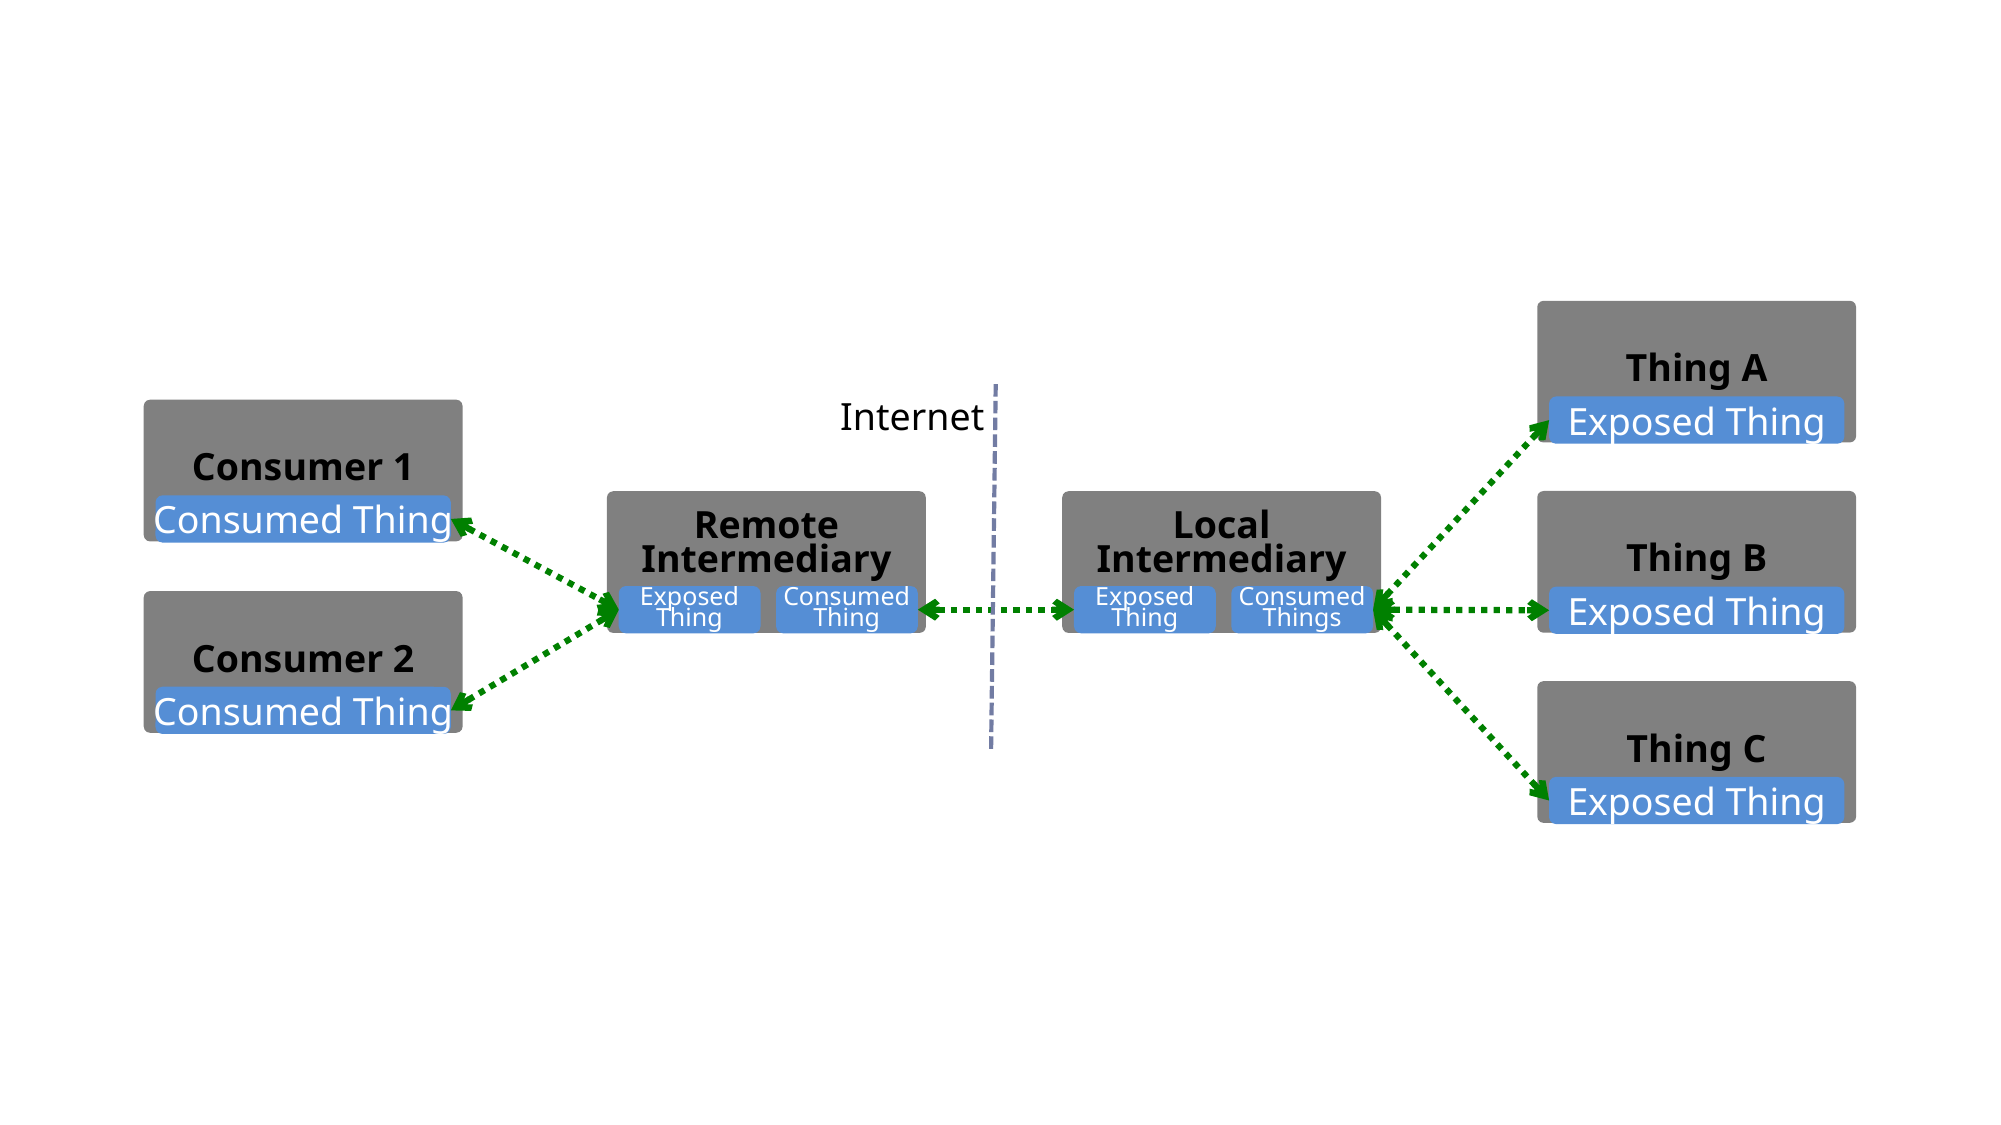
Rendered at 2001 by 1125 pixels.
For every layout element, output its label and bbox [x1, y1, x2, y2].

text_box [0, 250, 2000, 875]
text_box [143, 300, 1857, 825]
